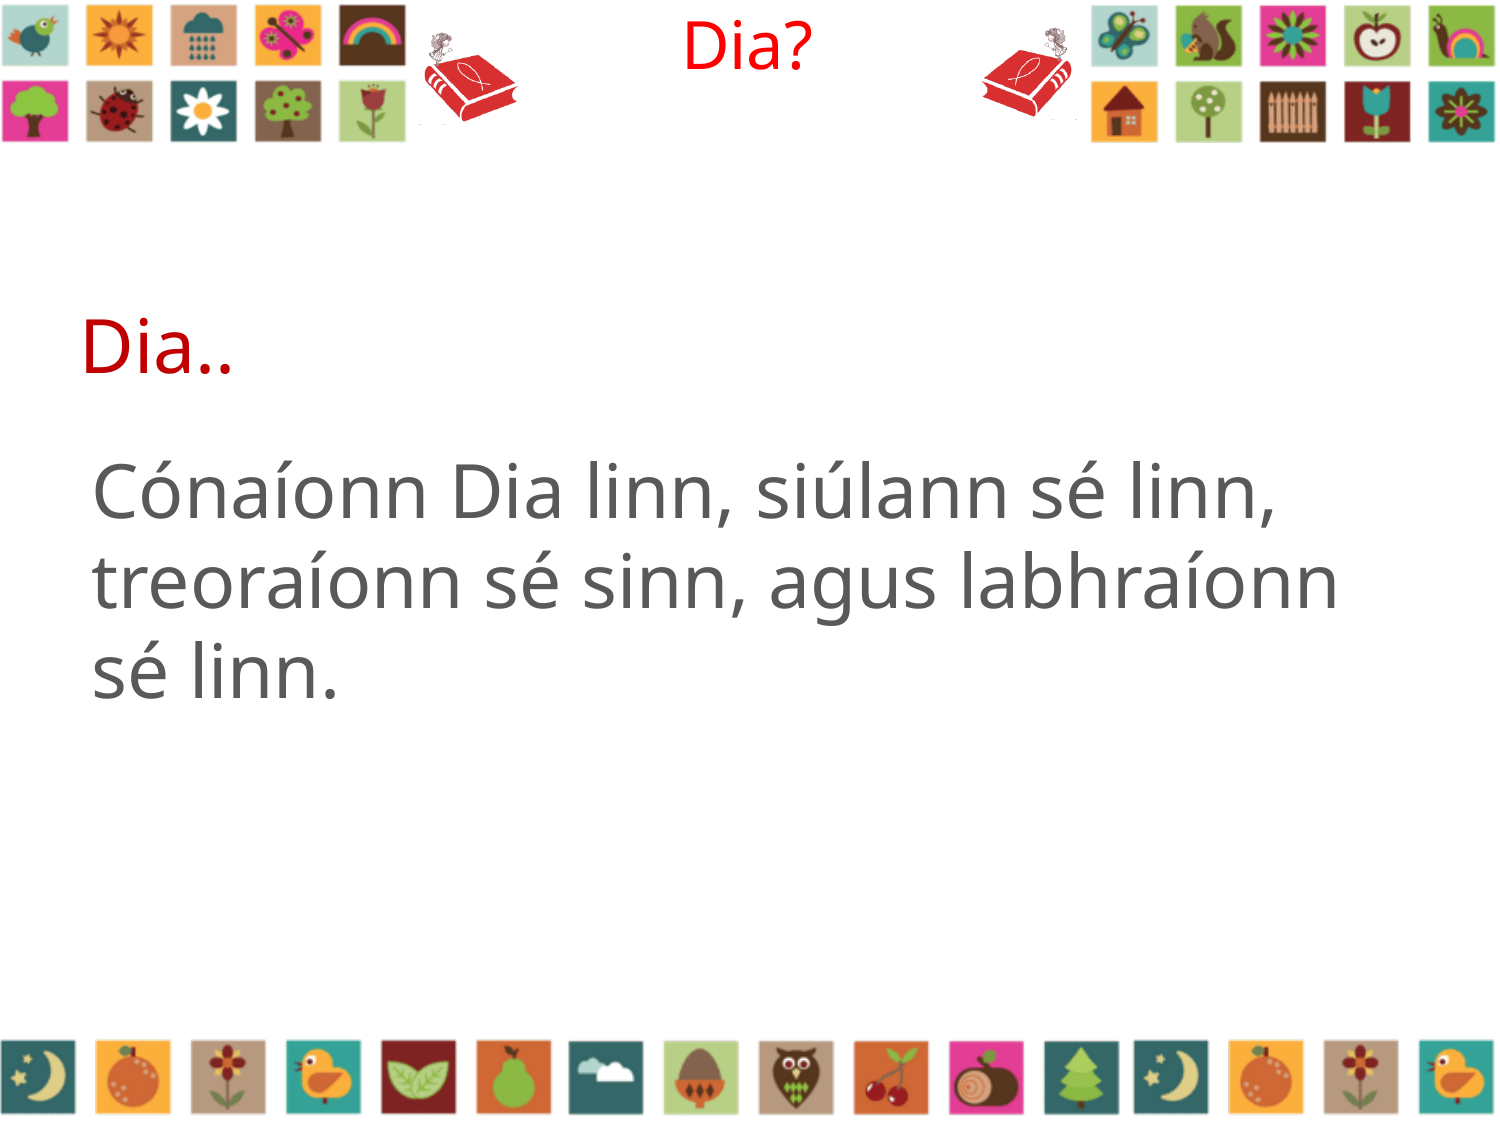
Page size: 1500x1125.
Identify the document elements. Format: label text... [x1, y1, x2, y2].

picture [950, 3, 1500, 150]
text_box Cónaíonn Dia linn, siúlann sé linn, treoraíonn sé sinn, agus labhraíonn sé linn. [76, 436, 1424, 722]
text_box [0, 1028, 1500, 1118]
text_box Dia.. [64, 290, 1412, 396]
text_box Dia? [414, 0, 1080, 91]
picture [0, 3, 550, 150]
